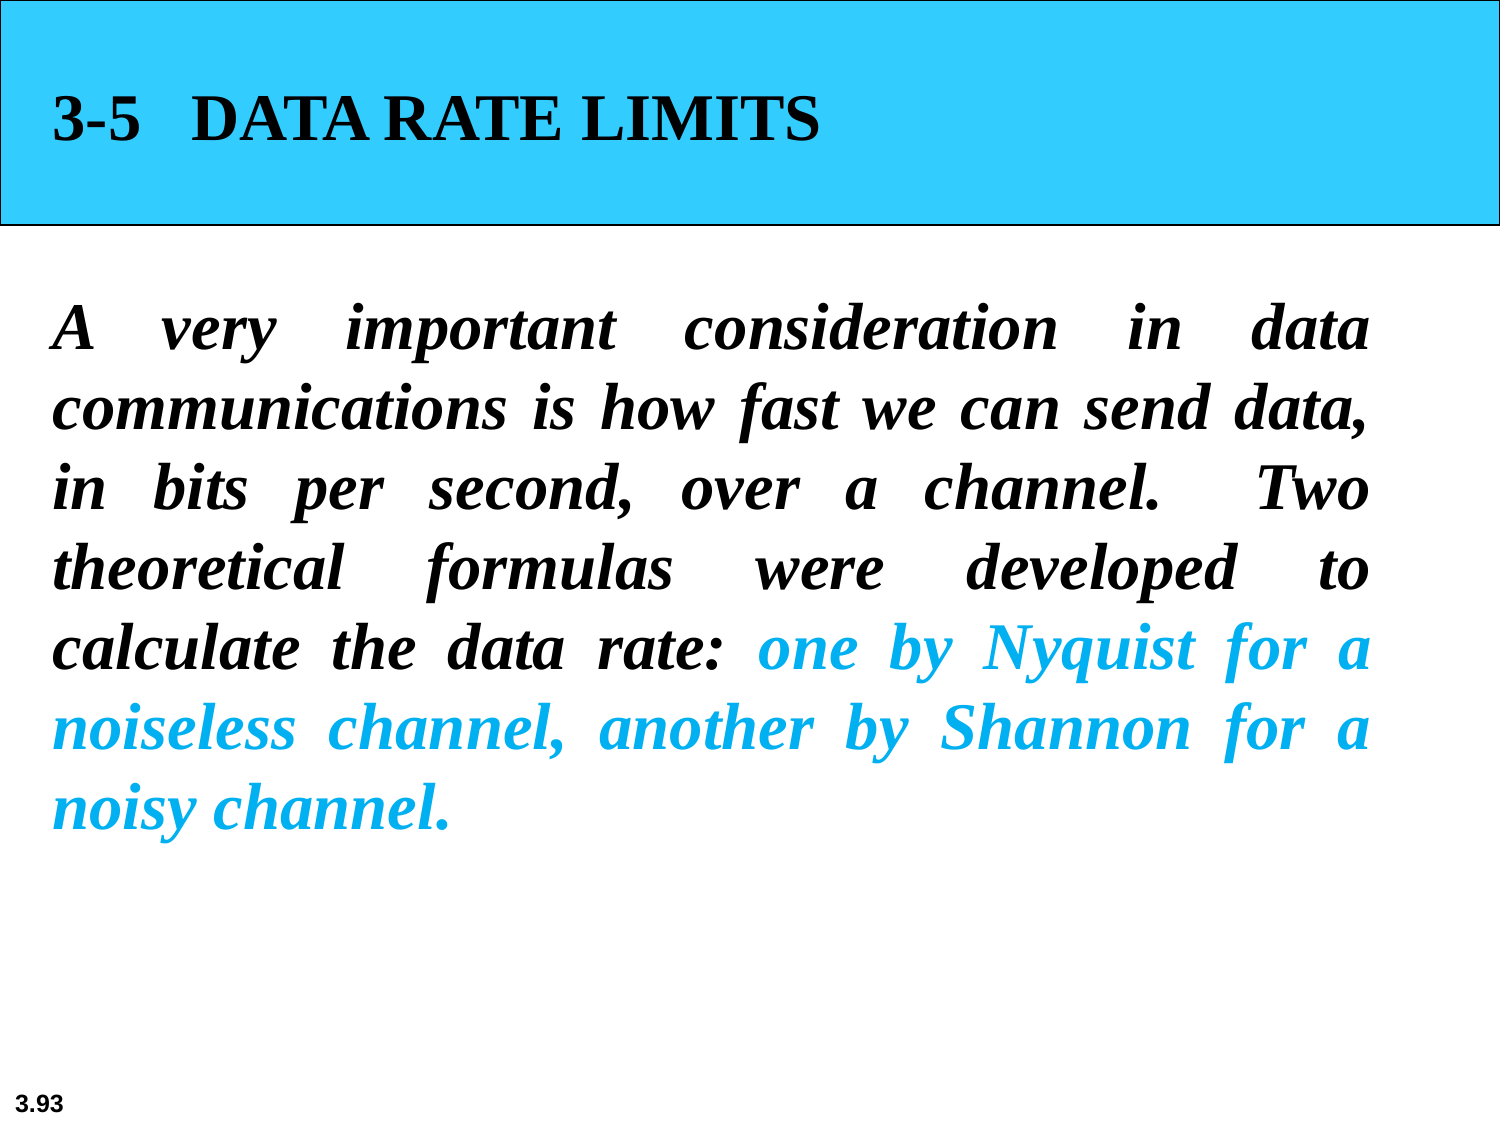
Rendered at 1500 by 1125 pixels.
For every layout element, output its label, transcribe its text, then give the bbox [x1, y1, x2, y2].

text_box 3.93 [0, 1049, 313, 1125]
text_box [0, 0, 1500, 225]
text_box A very important consideration in data communications is how fast we can send data, in bits per second, over a channel. Two theoretical formulas were developed to calculate the data rate: one by Nyquist for a noiseless channel, another by Shannon for a noisy channel. [37, 275, 1388, 850]
text_box 3-5 DATA RATE LIMITS [37, 66, 845, 242]
